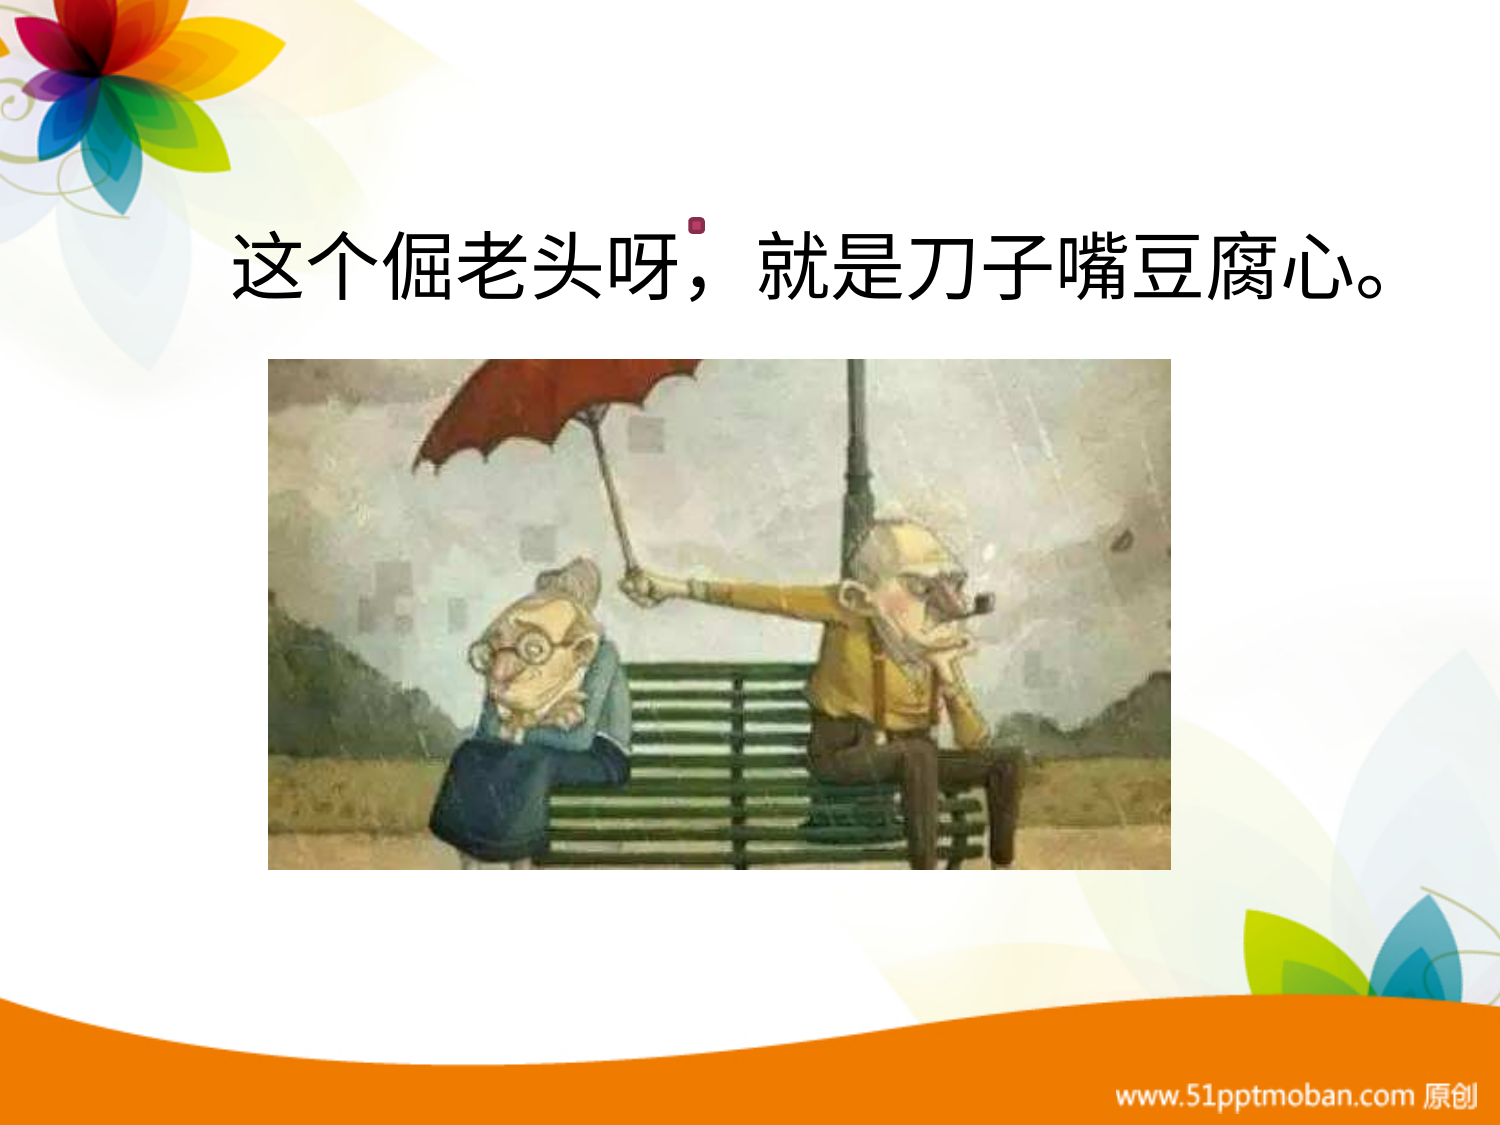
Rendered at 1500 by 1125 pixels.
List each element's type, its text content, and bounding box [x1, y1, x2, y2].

text_box 这个倔老头呀，就是刀子嘴豆腐心。 [216, 211, 1481, 317]
picture [0, 0, 1500, 1125]
